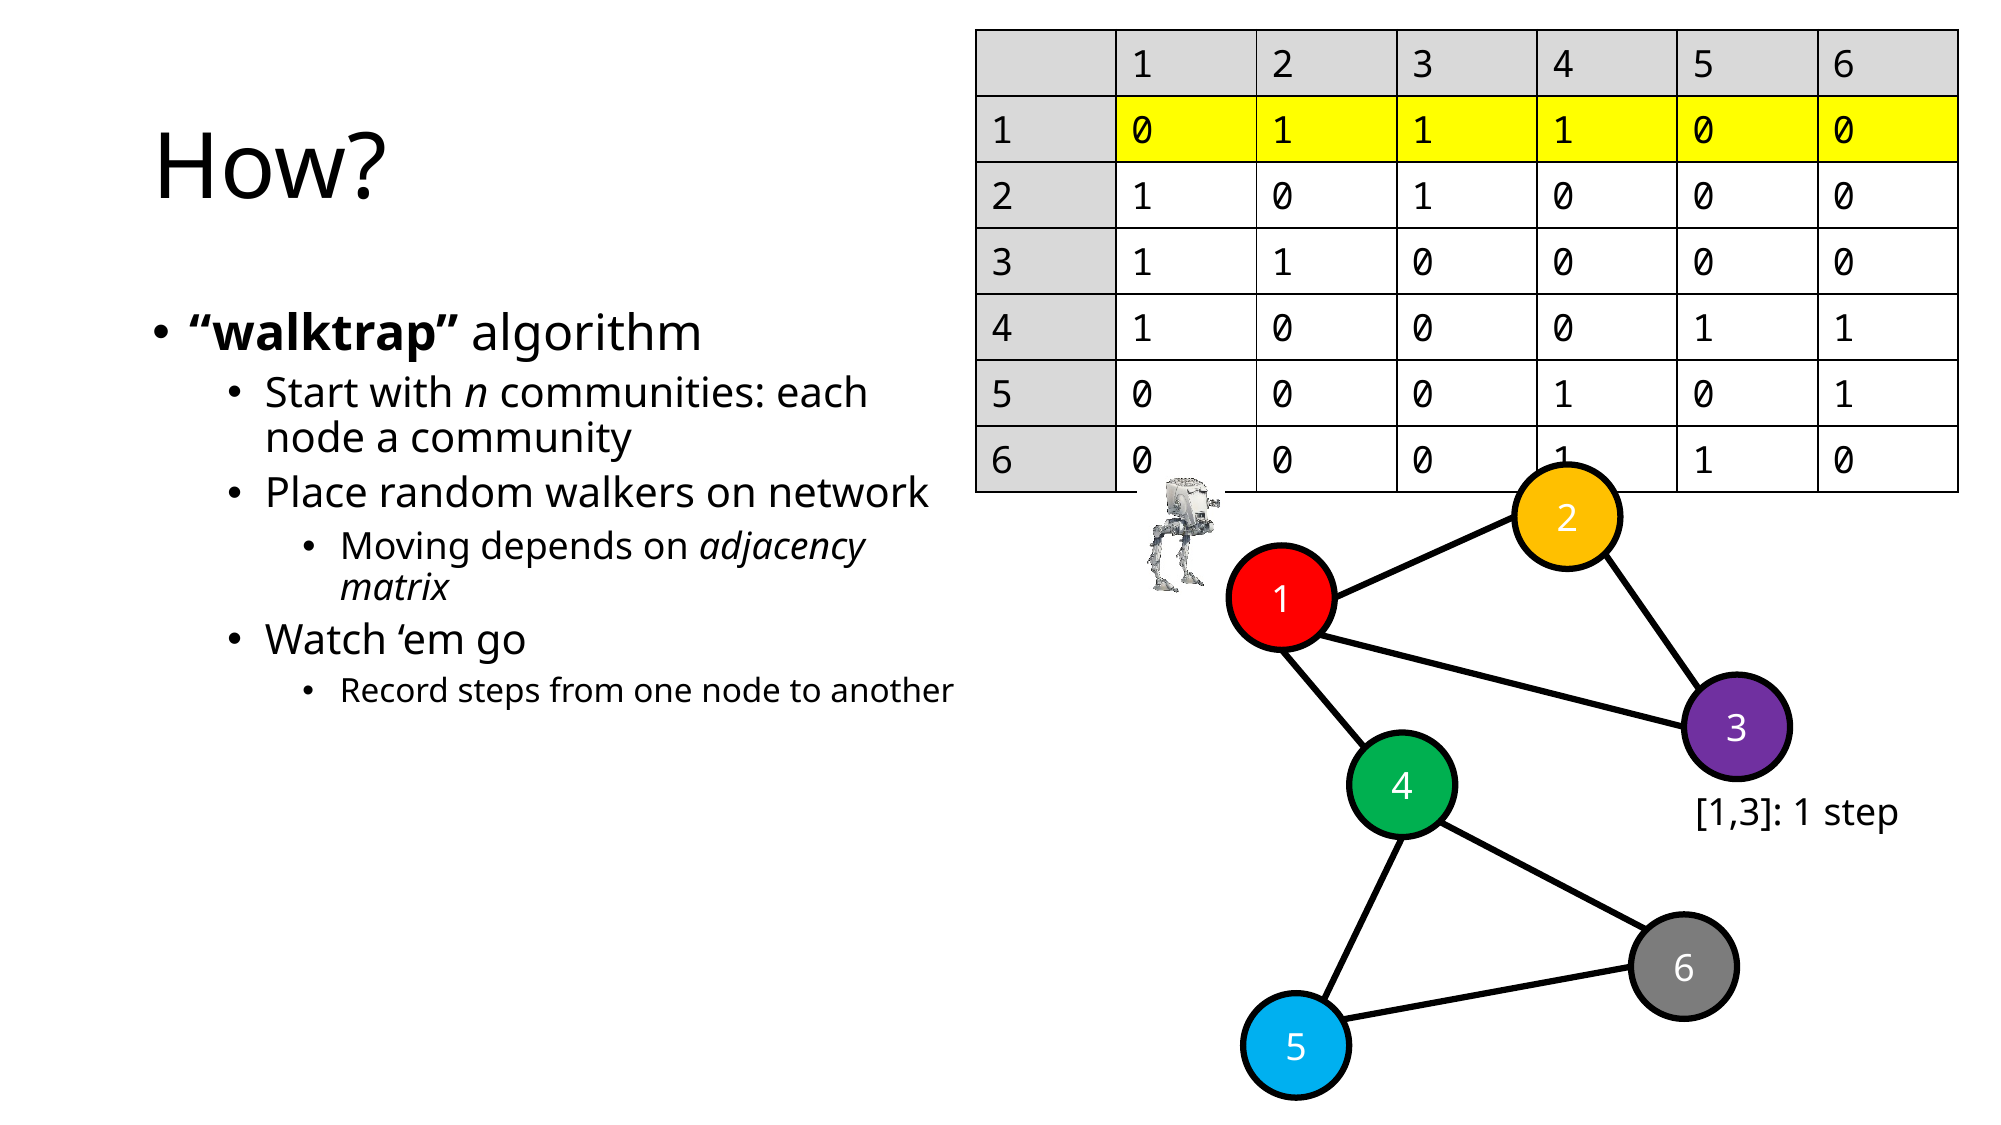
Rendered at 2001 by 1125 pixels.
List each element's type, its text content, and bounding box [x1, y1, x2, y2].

table_cell 1 [1819, 361, 1957, 425]
table_cell 6 [977, 427, 1115, 491]
table_cell 0 [1678, 97, 1817, 161]
table_cell 0 [1819, 427, 1957, 491]
table_cell 0 [1257, 427, 1396, 491]
table_cell 1 [1257, 97, 1396, 161]
table_header 1 [1117, 31, 1256, 95]
table_cell 0 [1257, 361, 1396, 425]
table_cell 0 [1678, 229, 1817, 293]
table_cell 1 [1819, 295, 1957, 359]
table_cell 1 [1257, 229, 1396, 293]
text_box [1323, 837, 1403, 1001]
table_header 4 [1538, 31, 1676, 95]
table_cell 2 [977, 163, 1115, 227]
table_cell 1 [1678, 427, 1817, 491]
text_box 5 [1242, 992, 1351, 1099]
table_cell 0 [1538, 295, 1676, 359]
table_cell 0 [1117, 97, 1256, 161]
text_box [1334, 516, 1515, 598]
table_header [977, 31, 1115, 95]
table_cell 3 [977, 229, 1115, 293]
table_cell 0 [1819, 229, 1957, 293]
table_cell 0 [1819, 163, 1957, 227]
table_header 3 [1398, 31, 1536, 95]
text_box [1319, 634, 1685, 727]
table_cell 1 [1538, 97, 1676, 161]
picture [1137, 475, 1225, 595]
table_cell 0 [1678, 163, 1817, 227]
table_header 6 [1819, 31, 1957, 95]
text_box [1604, 553, 1700, 690]
table_cell 1 [1117, 229, 1256, 293]
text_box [1281, 649, 1365, 748]
table_cell 0 [1538, 163, 1676, 227]
text_box 2 [1513, 463, 1622, 570]
table_cell 0 [1538, 229, 1676, 293]
table_cell 1 [1678, 295, 1817, 359]
text_box 4 [1348, 731, 1457, 838]
table_cell 1 [1117, 295, 1256, 359]
table_cell 1 [977, 97, 1115, 161]
table_cell 1 [1398, 97, 1536, 161]
list “walktrap” algorithm Start with n communities: each node a community Place random walkers on network Moving depends on adjacency matrix Watch ‘em go Record steps from one node to another [137, 299, 976, 1014]
table_cell 0 [1257, 295, 1396, 359]
table_cell 4 [977, 295, 1115, 359]
table_header 5 [1678, 31, 1817, 95]
table_cell 0 [1117, 361, 1256, 425]
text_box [1341, 966, 1631, 1020]
table_cell 0 [1678, 361, 1817, 425]
table_cell 0 [1398, 361, 1536, 425]
table_cell 1 [1398, 163, 1536, 227]
title How? [137, 59, 975, 278]
text_box [1,3]: 1 step [1680, 780, 1915, 841]
text_box 6 [1630, 913, 1739, 1020]
table_cell 0 [1398, 427, 1536, 491]
table_cell 0 [1257, 163, 1396, 227]
table_cell 0 [1117, 427, 1256, 491]
text_box 3 [1683, 673, 1792, 780]
table_cell 0 [1819, 97, 1957, 161]
table_cell 1 [1538, 361, 1676, 425]
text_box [1439, 821, 1647, 930]
text_box 1 [1227, 544, 1336, 651]
table_cell 0 [1398, 229, 1536, 293]
table_header 2 [1257, 31, 1396, 95]
table_cell 1 [1117, 163, 1256, 227]
table_cell 5 [977, 361, 1115, 425]
table_cell 1 [1538, 427, 1676, 491]
table_cell 0 [1398, 295, 1536, 359]
